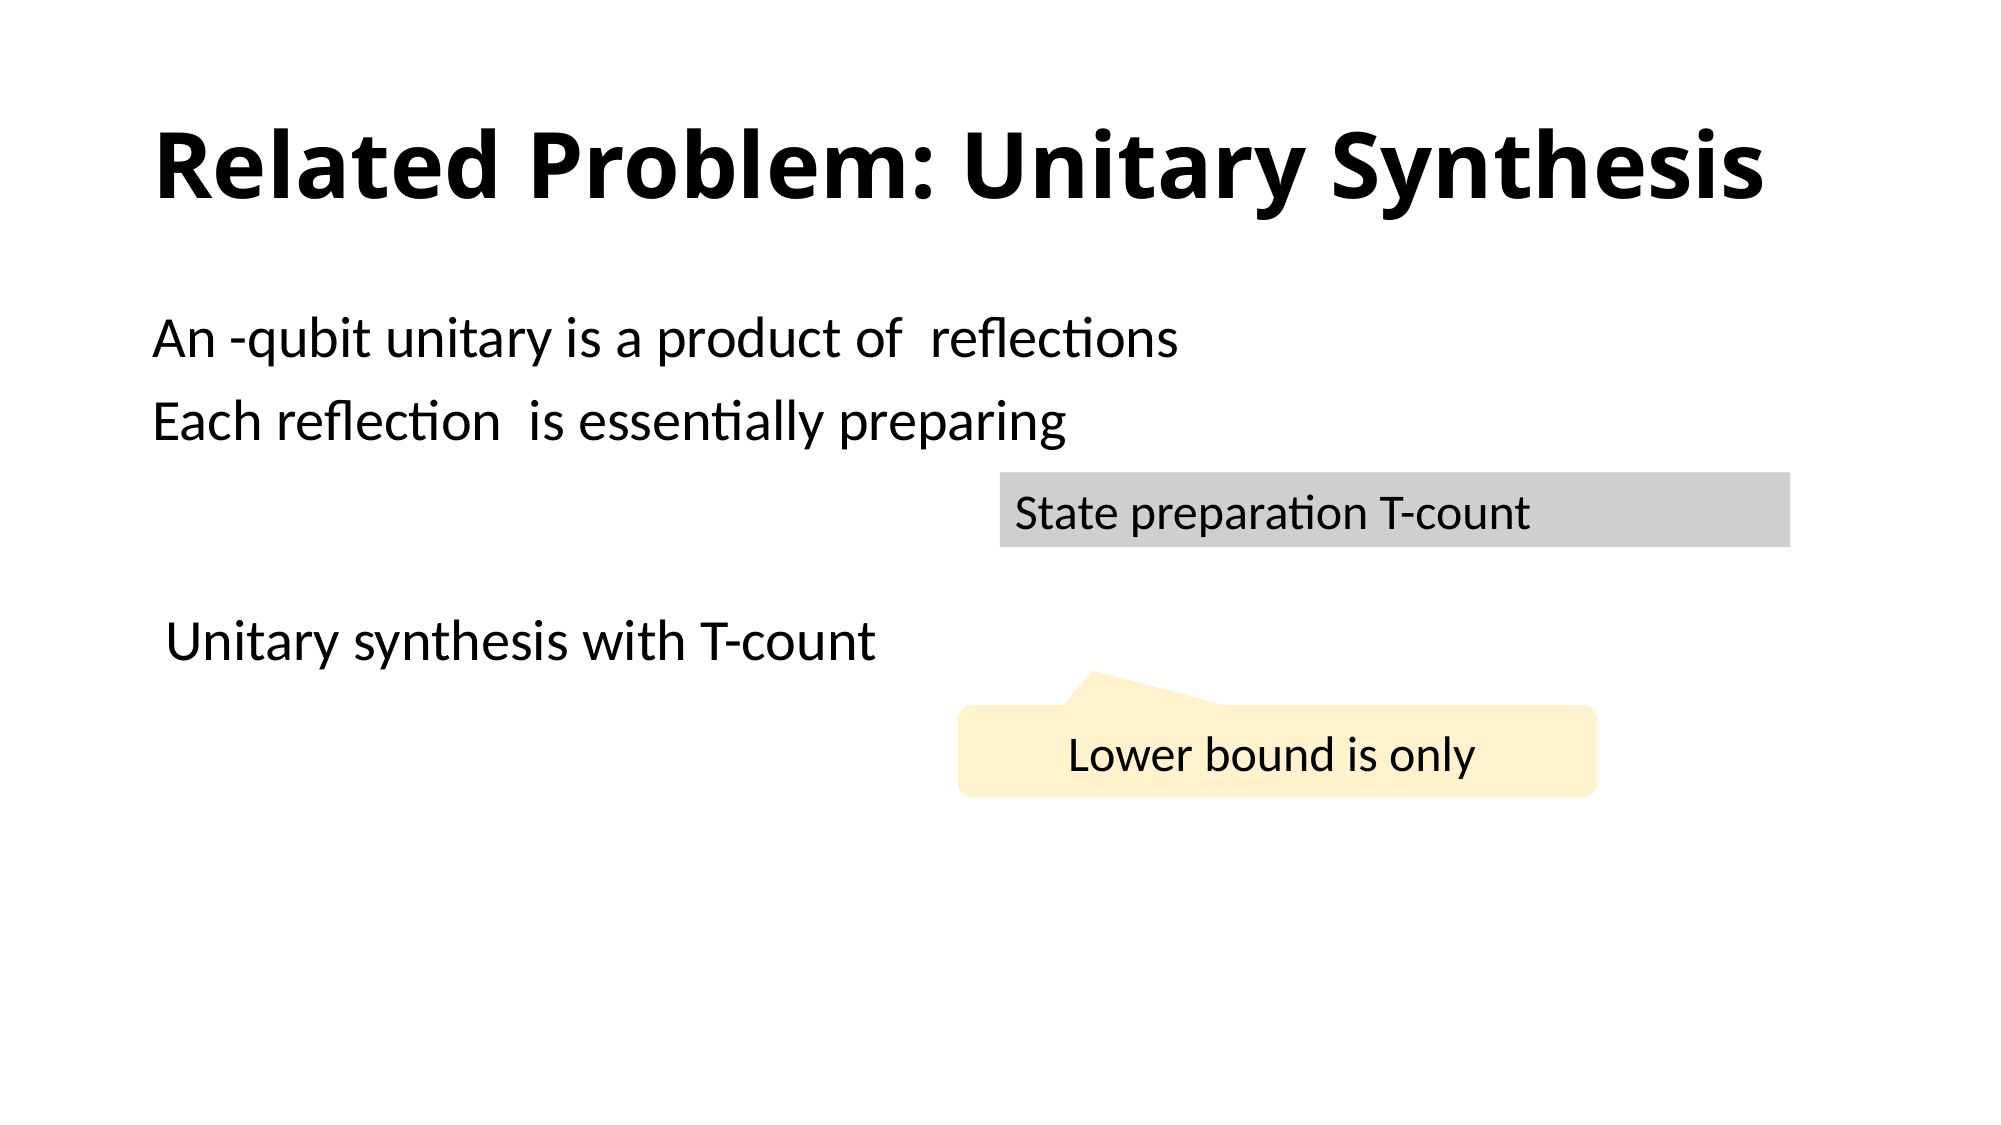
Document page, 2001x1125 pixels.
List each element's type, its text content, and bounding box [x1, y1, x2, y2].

title Related Problem: Unitary Synthesis [137, 59, 1863, 278]
